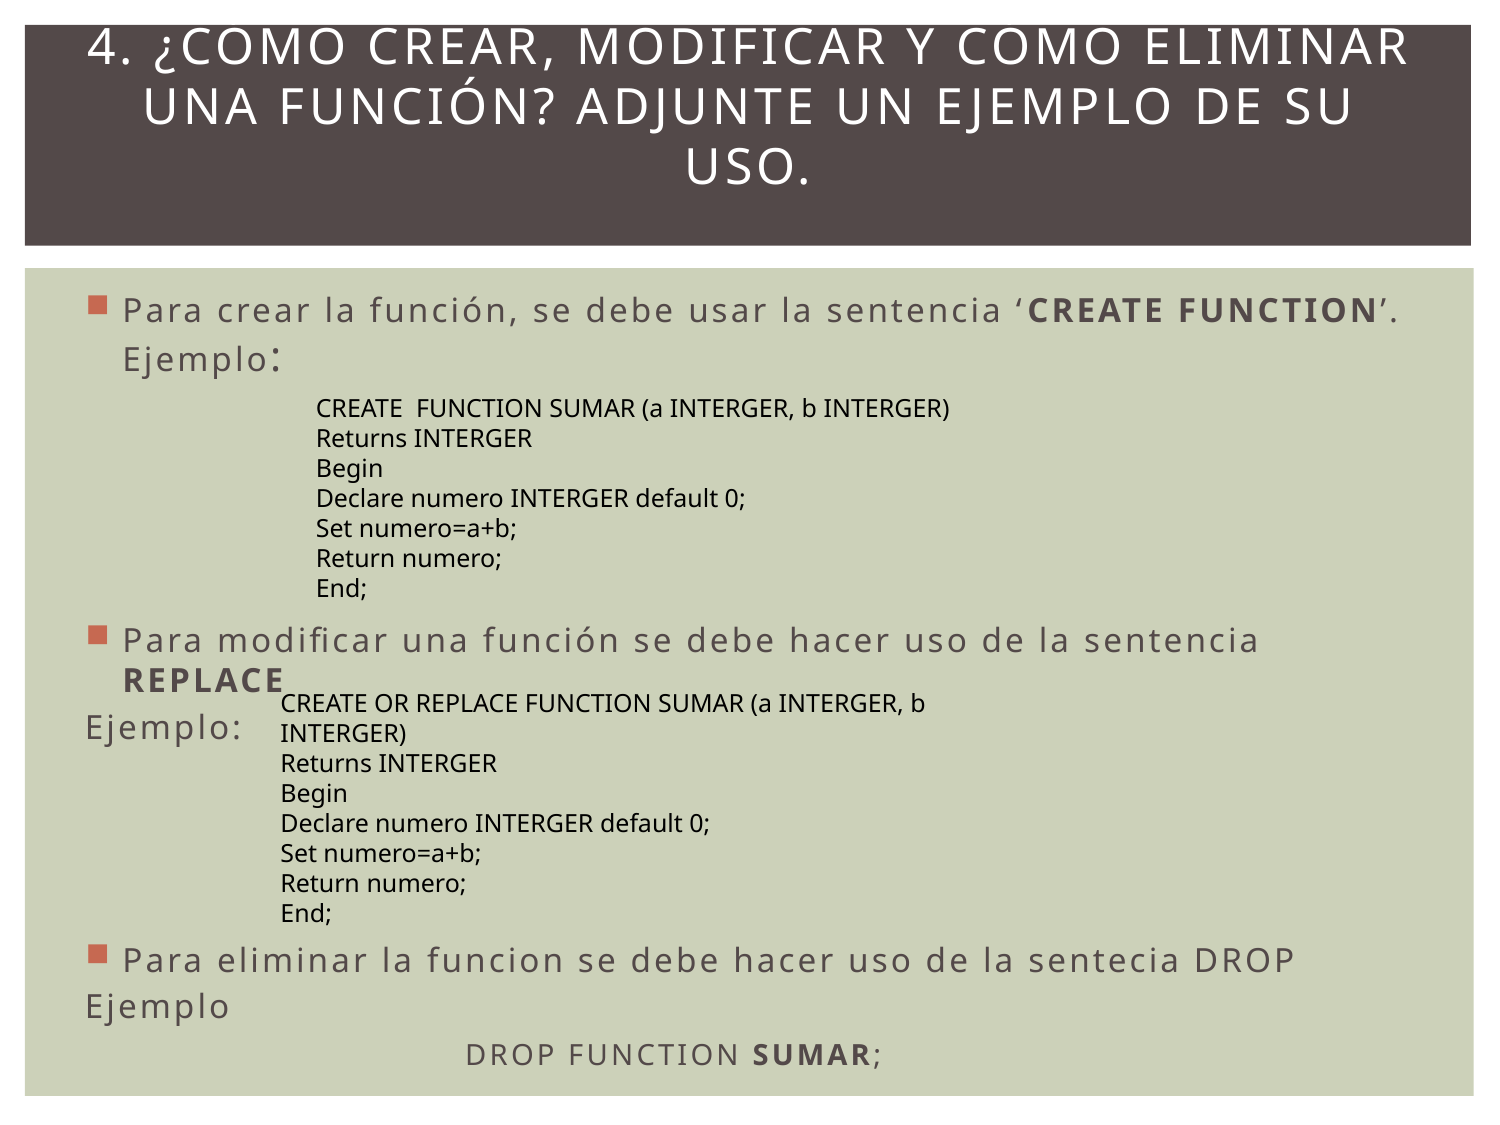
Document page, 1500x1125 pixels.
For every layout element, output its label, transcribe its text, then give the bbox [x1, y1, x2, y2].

text_box CREATE FUNCTION SUMAR (a INTERGER, b INTERGER) Returns INTERGER Begin Declare numero INTERGER default 0; Set numero=a+b; Return numero; End; [301, 385, 1211, 610]
text_box CREATE OR REPLACE FUNCTION SUMAR (a INTERGER, b INTERGER) Returns INTERGER Begin Declare numero INTERGER default 0; Set numero=a+b; Return numero; End; [265, 680, 1058, 935]
list Para crear la función, se debe usar la sentencia ‘CREATE FUNCTION’. Ejemplo: Para modificar una función se debe hacer uso de la sentencia REPLACE Ejemplo: Para eliminar la funcion se debe hacer uso de la sentecia DROP Ejemplo DROP FUNCTION SUMAR; [62, 281, 1442, 1094]
title 4. ¿Cómo crear, modificar y cómo eliminar una función? Adjunte un ejemplo de su uso. [62, 58, 1438, 232]
